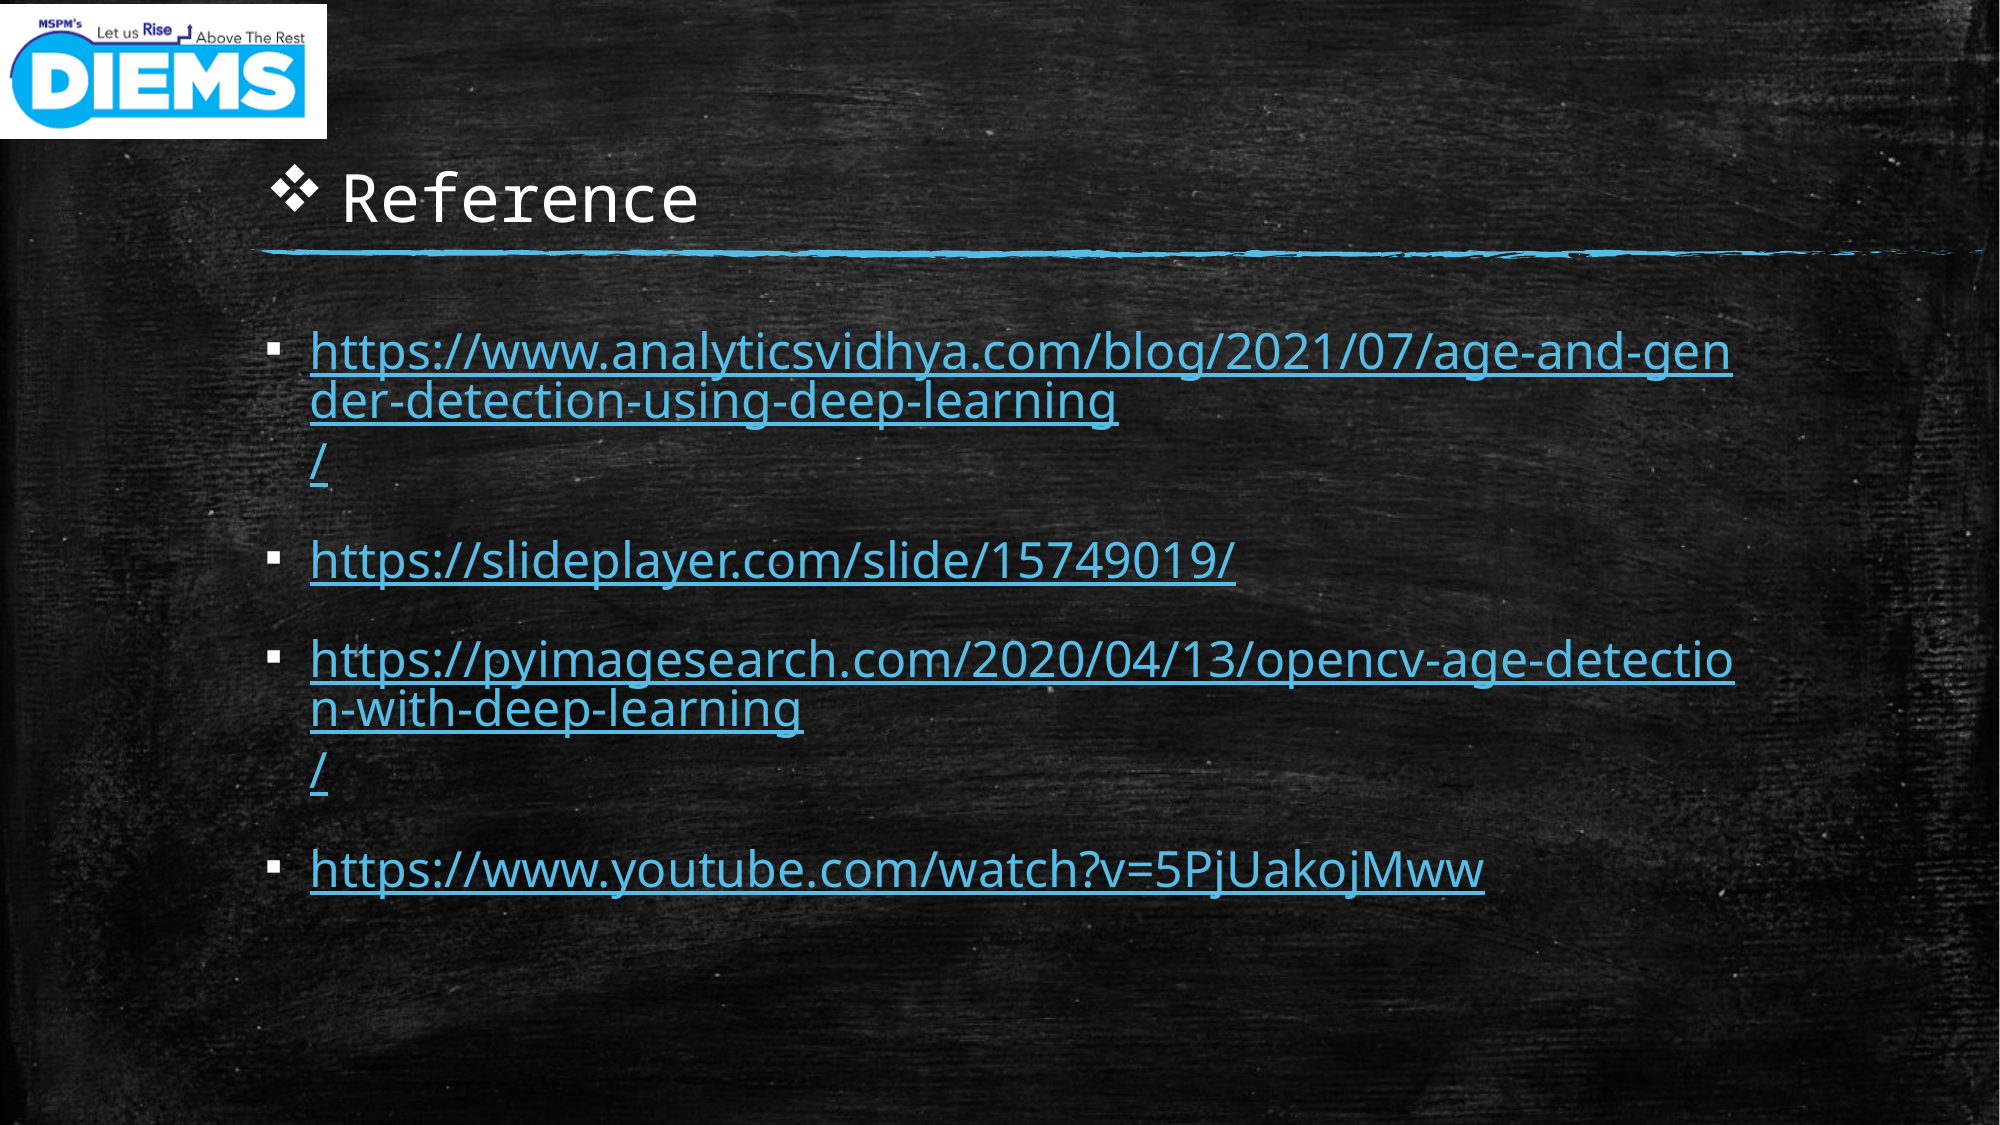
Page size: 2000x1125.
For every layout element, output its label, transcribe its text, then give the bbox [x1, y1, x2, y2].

title Reference [250, 77, 1751, 245]
picture [0, 4, 327, 139]
list https://www.analyticsvidhya.com/blog/2021/07/age-and-gender-detection-using-deep-learning/ https://slideplayer.com/slide/15749019/ https://pyimagesearch.com/2020/04/13/opencv-age-detection-with-deep-learning/ https://www.youtube.com/watch?v=5PjUakojMww [249, 312, 1750, 1013]
